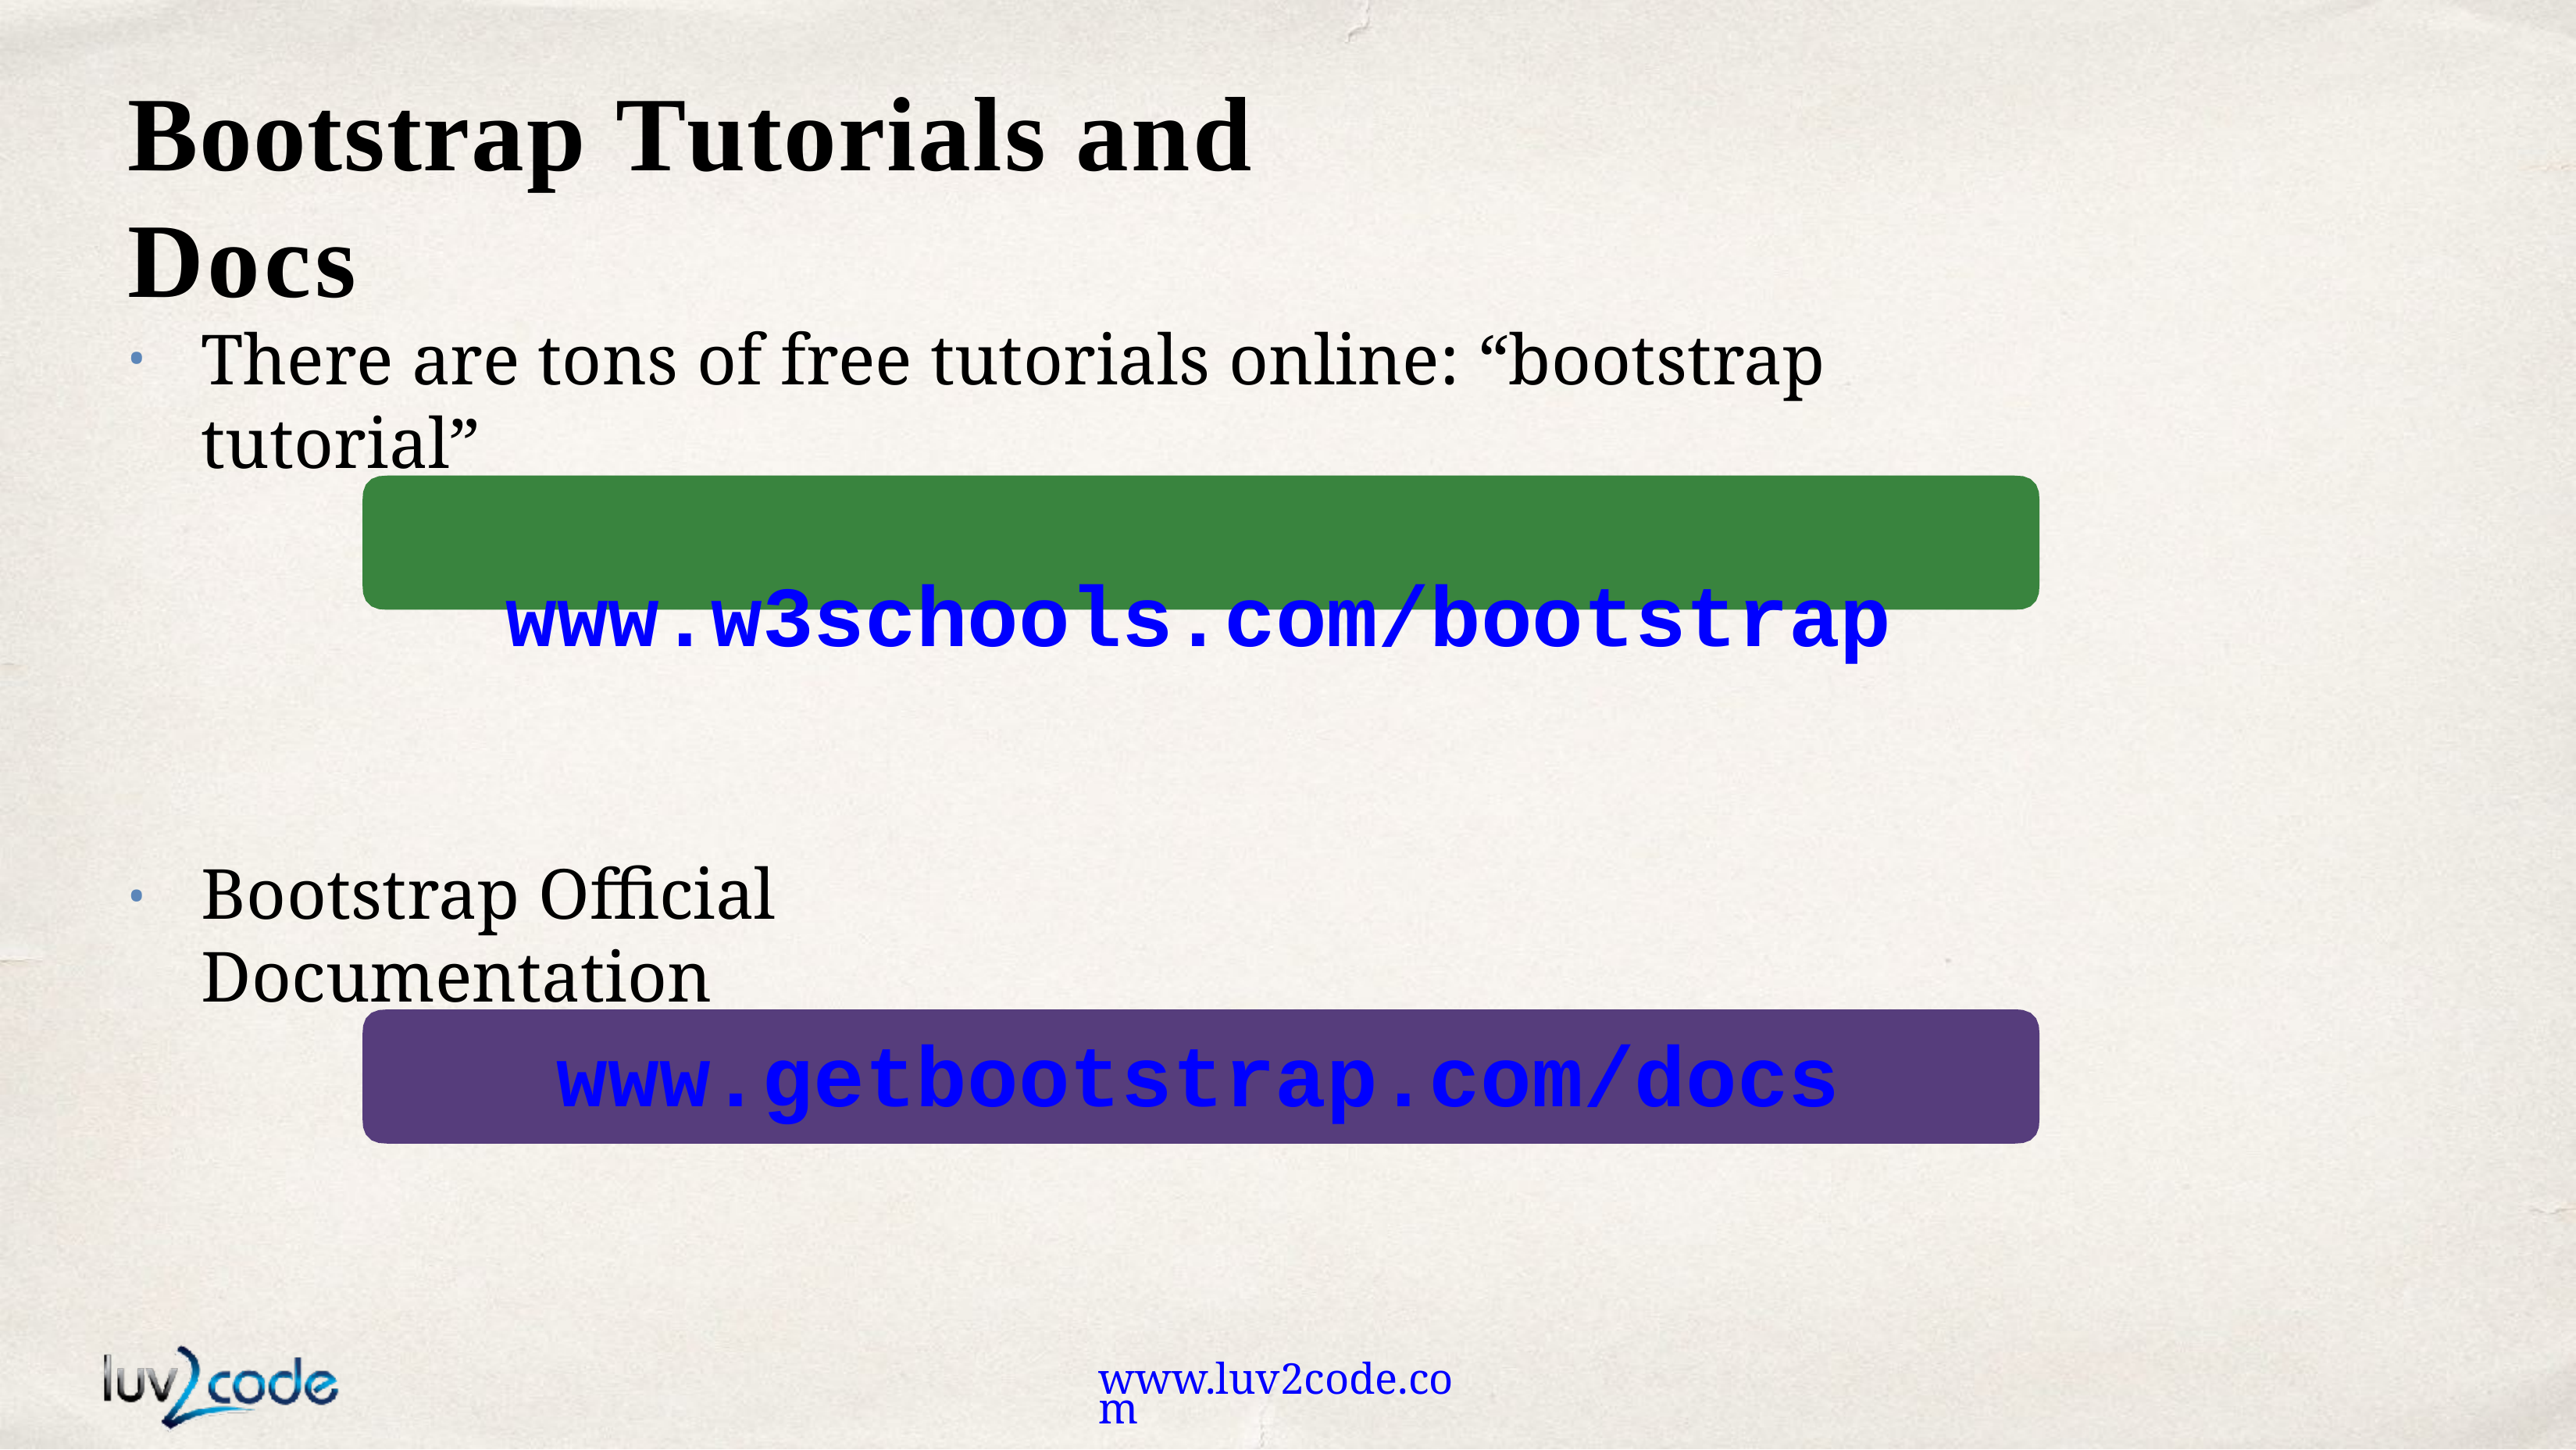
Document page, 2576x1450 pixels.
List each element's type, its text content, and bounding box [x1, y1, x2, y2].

text_box [362, 1009, 2040, 1144]
text_box Bootstrap Official Documentation [199, 848, 1243, 1016]
text_box www.getbootstrap.com/docs [555, 1020, 1847, 1124]
text_box • [126, 863, 157, 923]
picture [0, 0, 2576, 1449]
text_box www.luv2code.com [1097, 1363, 1479, 1410]
text_box [1985, 475, 2040, 610]
title Bootstrap Tutorials and Docs [126, 62, 1495, 313]
text_box There are tons of free tutorials online: “bootstrap tutorial” www.w3schools.com/bootstrap [126, 313, 1985, 663]
